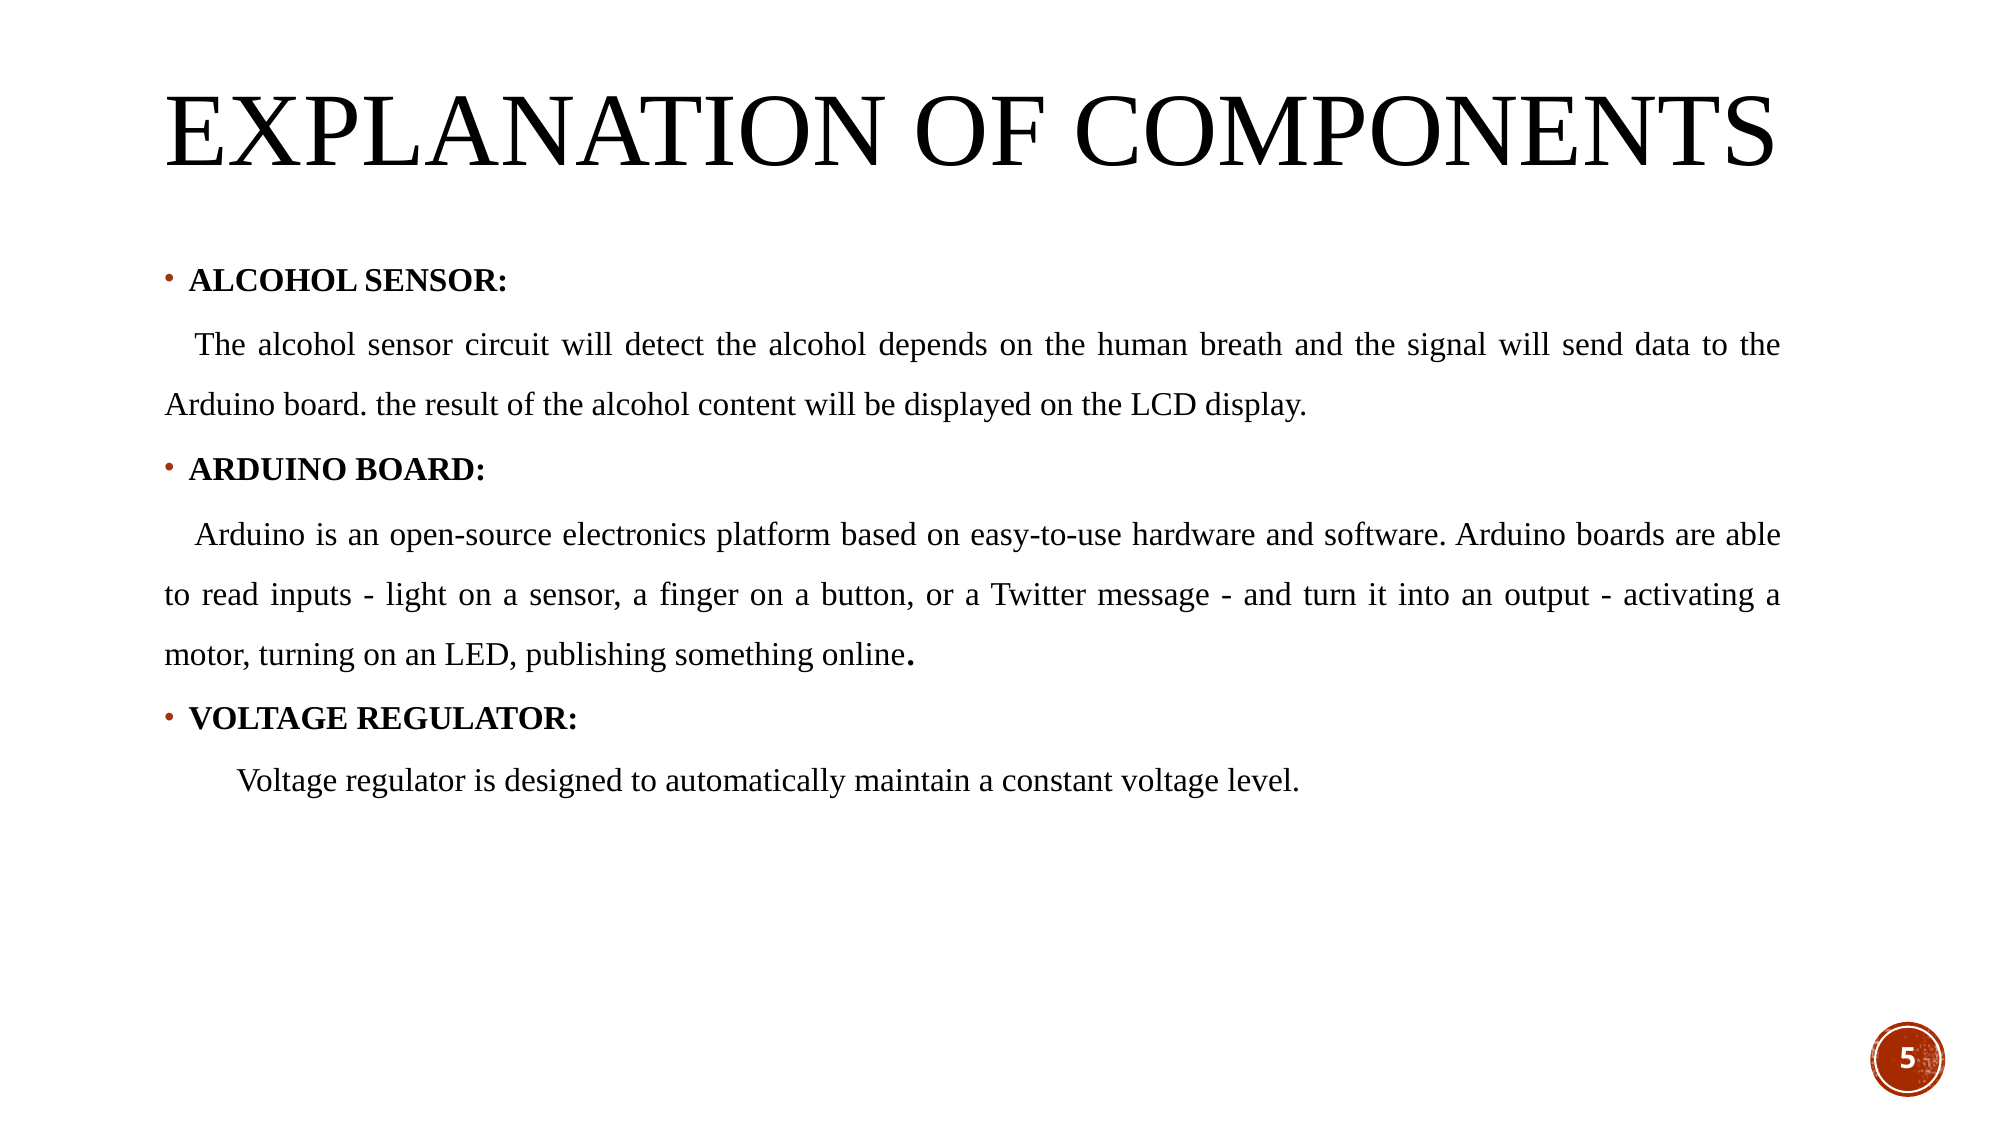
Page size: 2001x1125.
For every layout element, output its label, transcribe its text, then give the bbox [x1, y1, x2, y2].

title EXPLANATION OF COMPONENTS [149, 0, 1800, 230]
list ALCOHOL SENSOR: The alcohol sensor circuit will detect the alcohol depends on the human breath and the signal will send data to the Arduino board. the result of the alcohol content will be displayed on the LCD display. ARDUINO BOARD: Arduino is an open-source electronics platform based on easy-to-use hardware and software. Arduino boards are able to read inputs - light on a sensor, a finger on a button, or a Twitter message - and turn it into an output - activating a motor, turning on an LED, publishing something online. VOLTAGE REGULATOR: Voltage regulator is designed to automatically maintain a constant voltage level. [149, 230, 1800, 895]
slide_number 5 [1855, 1028, 1961, 1089]
